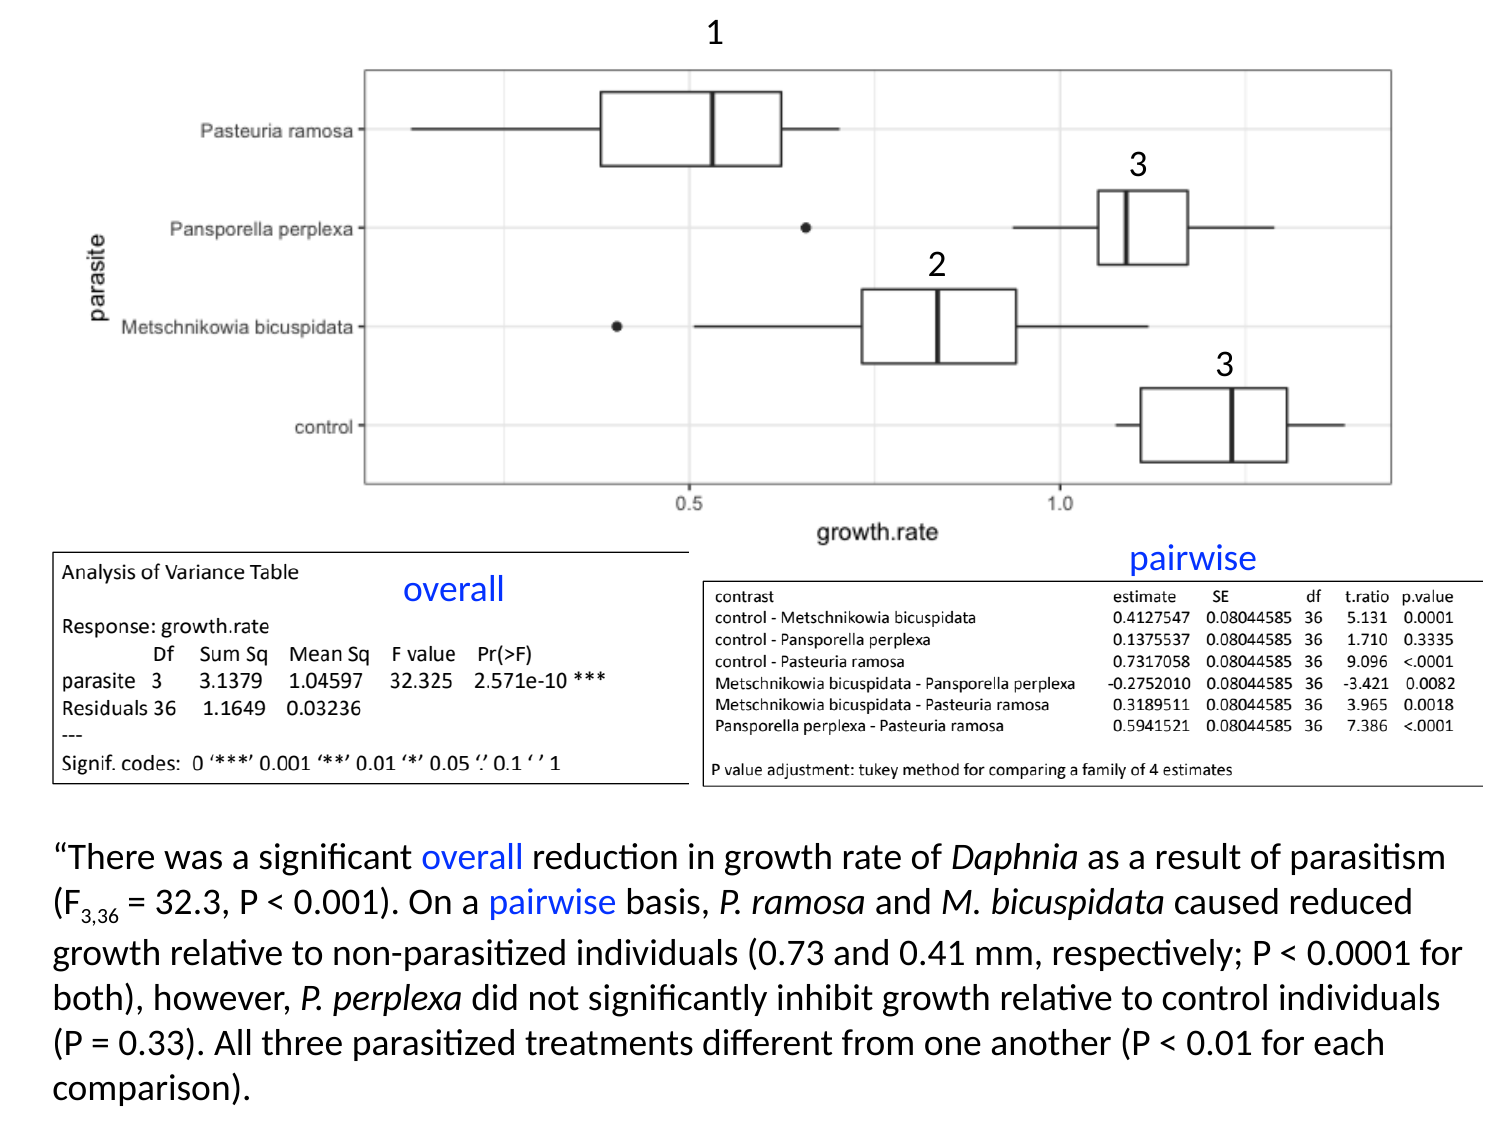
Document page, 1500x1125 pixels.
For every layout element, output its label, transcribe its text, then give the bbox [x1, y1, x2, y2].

text_box 1 [690, 0, 739, 56]
text_box “There was a significant overall reduction in growth rate of Daphnia as a result of parasitism (F3,36 = 32.3, P < 0.001). On a pairwise basis, P. ramosa and M. bicuspidata caused reduced growth relative to non-parasitized individuals (0.73 and 0.41 mm, respectively; P < 0.0001 for both), however, P. perplexa did not significantly inhibit growth relative to control individuals (P = 0.33). All three parasitized treatments different from one another (P < 0.01 for each comparison). [37, 824, 1483, 1116]
picture [47, 58, 1404, 790]
picture [700, 578, 1484, 790]
text_box pairwise [1114, 565, 1273, 577]
